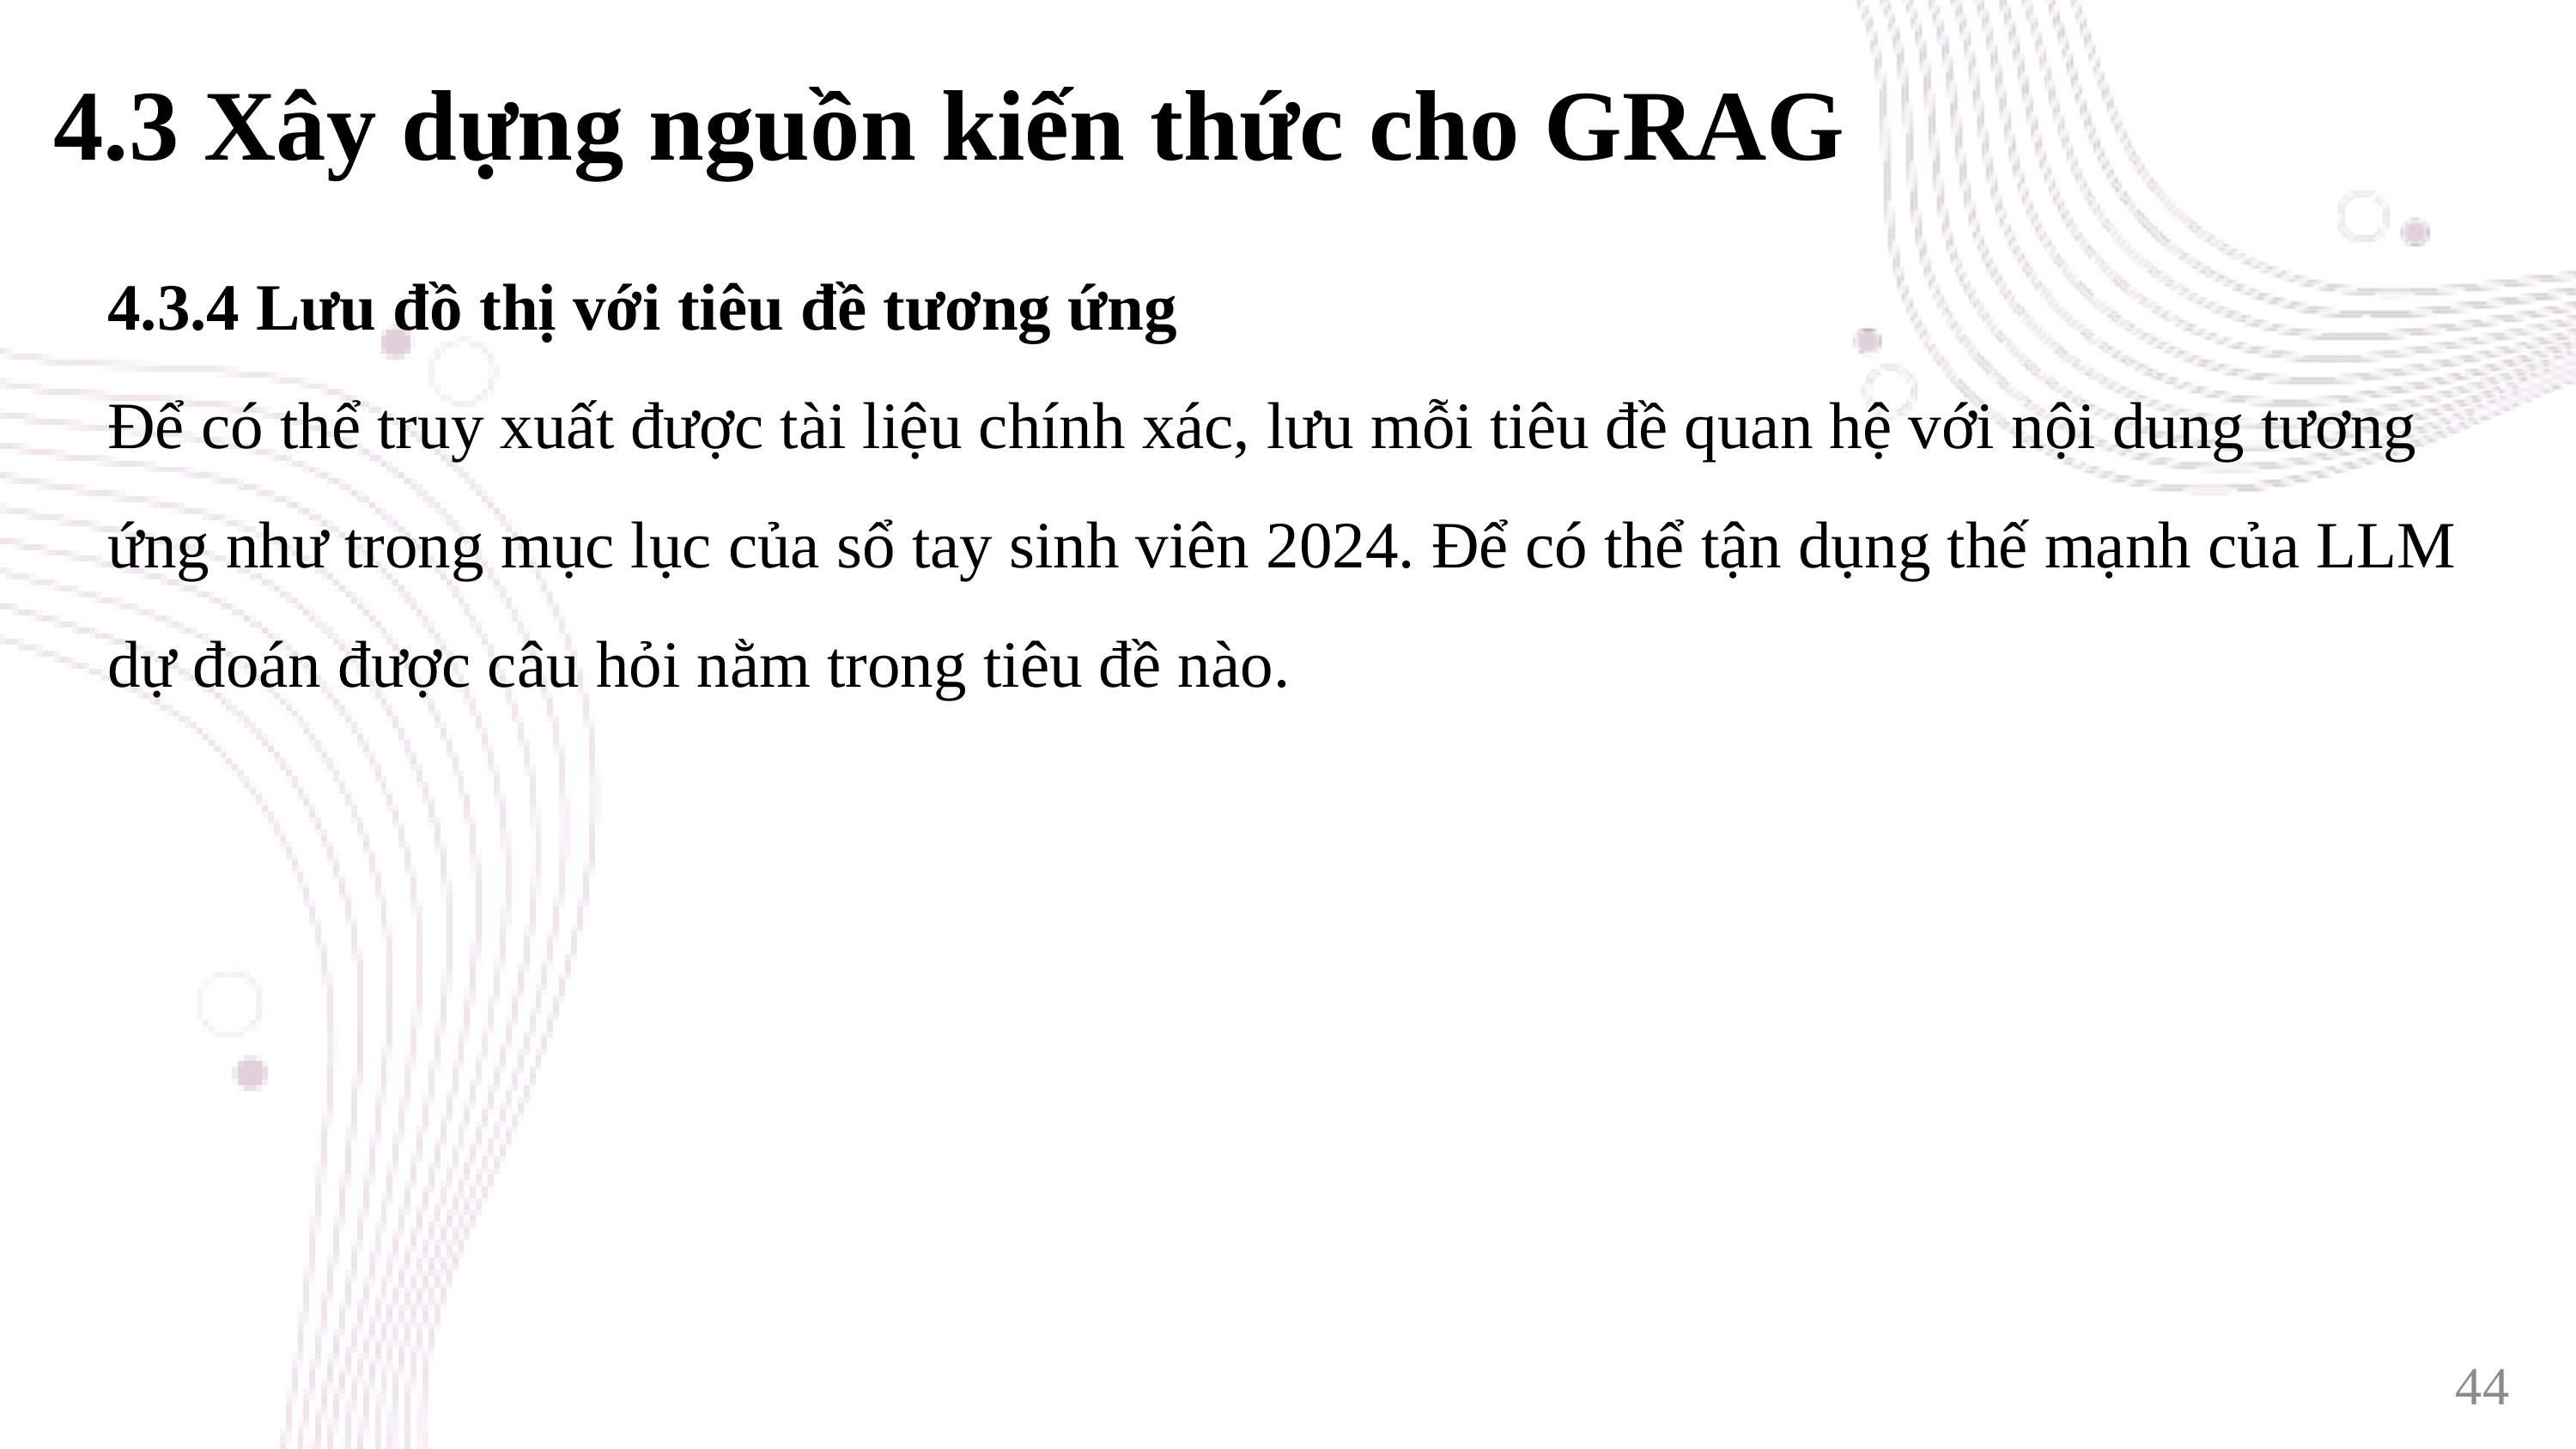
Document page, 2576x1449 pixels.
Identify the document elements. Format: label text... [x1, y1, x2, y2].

slide_number 44 [2221, 1357, 2523, 1410]
text_box 4.3 Xây dựng nguồn kiến thức cho GRAG [53, 0, 1969, 180]
text_box 4.3.4 Lưu đồ thị với tiêu đề tương ứng Để có thể truy xuất được tài liệu chính xác, lưu mỗi tiêu đề quan hệ với nội dung tương ứng như trong mục lục của sổ tay sinh viên 2024. Để có thể tận dụng thế mạnh của LLM dự đoán được câu hỏi nằm trong tiêu đề nào. [619, 223, 2506, 1371]
picture [1780, 0, 2576, 704]
picture [0, 223, 619, 1449]
